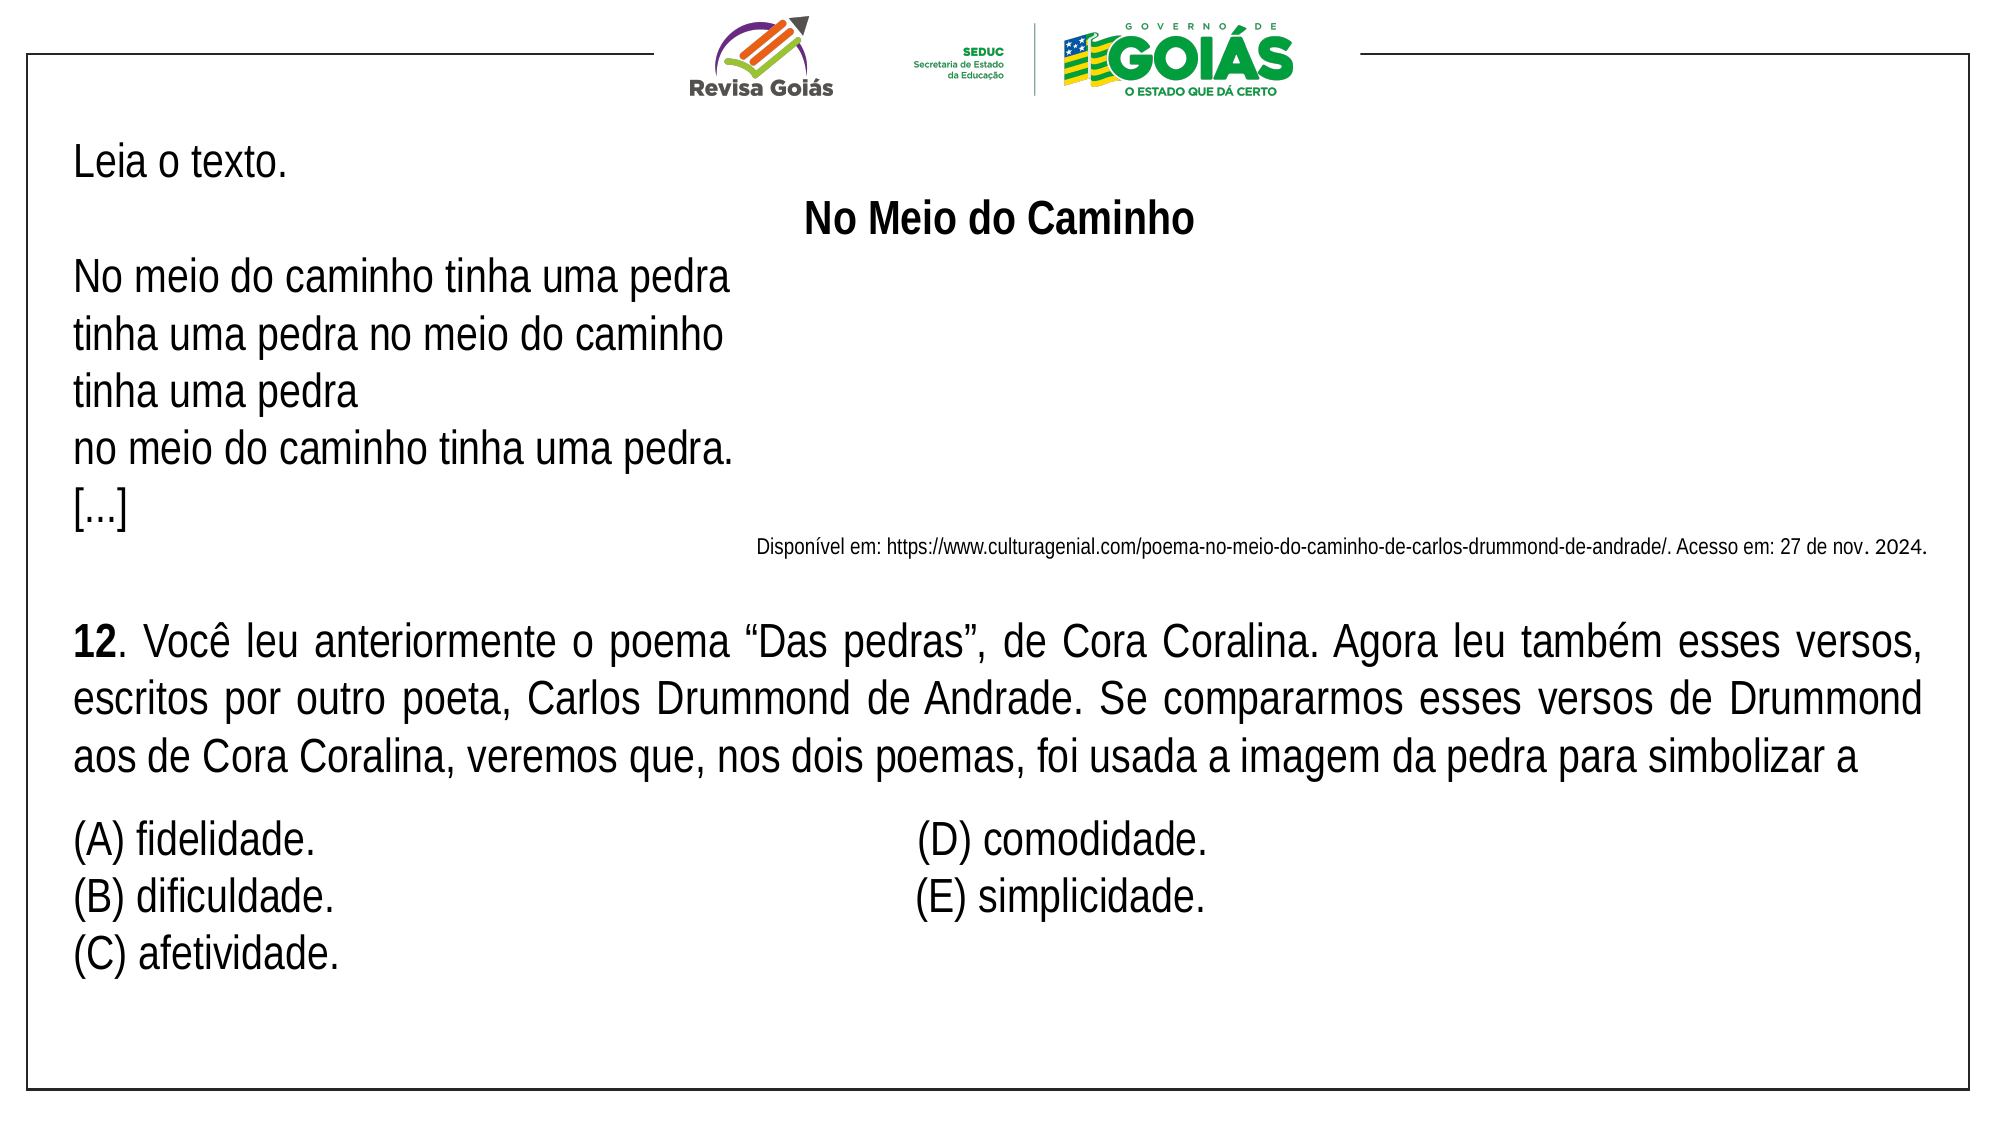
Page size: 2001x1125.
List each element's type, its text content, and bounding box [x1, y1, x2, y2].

picture [914, 23, 1293, 96]
picture [690, 16, 833, 96]
text_box Leia o texto. No Meio do Caminho No meio do caminho tinha uma pedra tinha uma pedra no meio do caminho tinha uma pedra no meio do caminho tinha uma pedra. [...] Disponível em: https://www.culturagenial.com/poema-no-meio-do-caminho-de-carlos-drummond-de-andrade/. Acesso em: 27 de nov. 2024. [58, 122, 1943, 567]
text_box 12. Você leu anteriormente o poema “Das pedras”, de Cora Coralina. Agora leu também esses versos, escritos por outro poeta, Carlos Drummond de Andrade. Se compararmos esses versos de Drummond aos de Cora Coralina, veremos que, nos dois poemas, foi usada a imagem da pedra para simbolizar a (A) fidelidade. (D) comodidade. (B) dificuldade. (E) simplicidade. (C) afetividade. [58, 602, 1943, 987]
